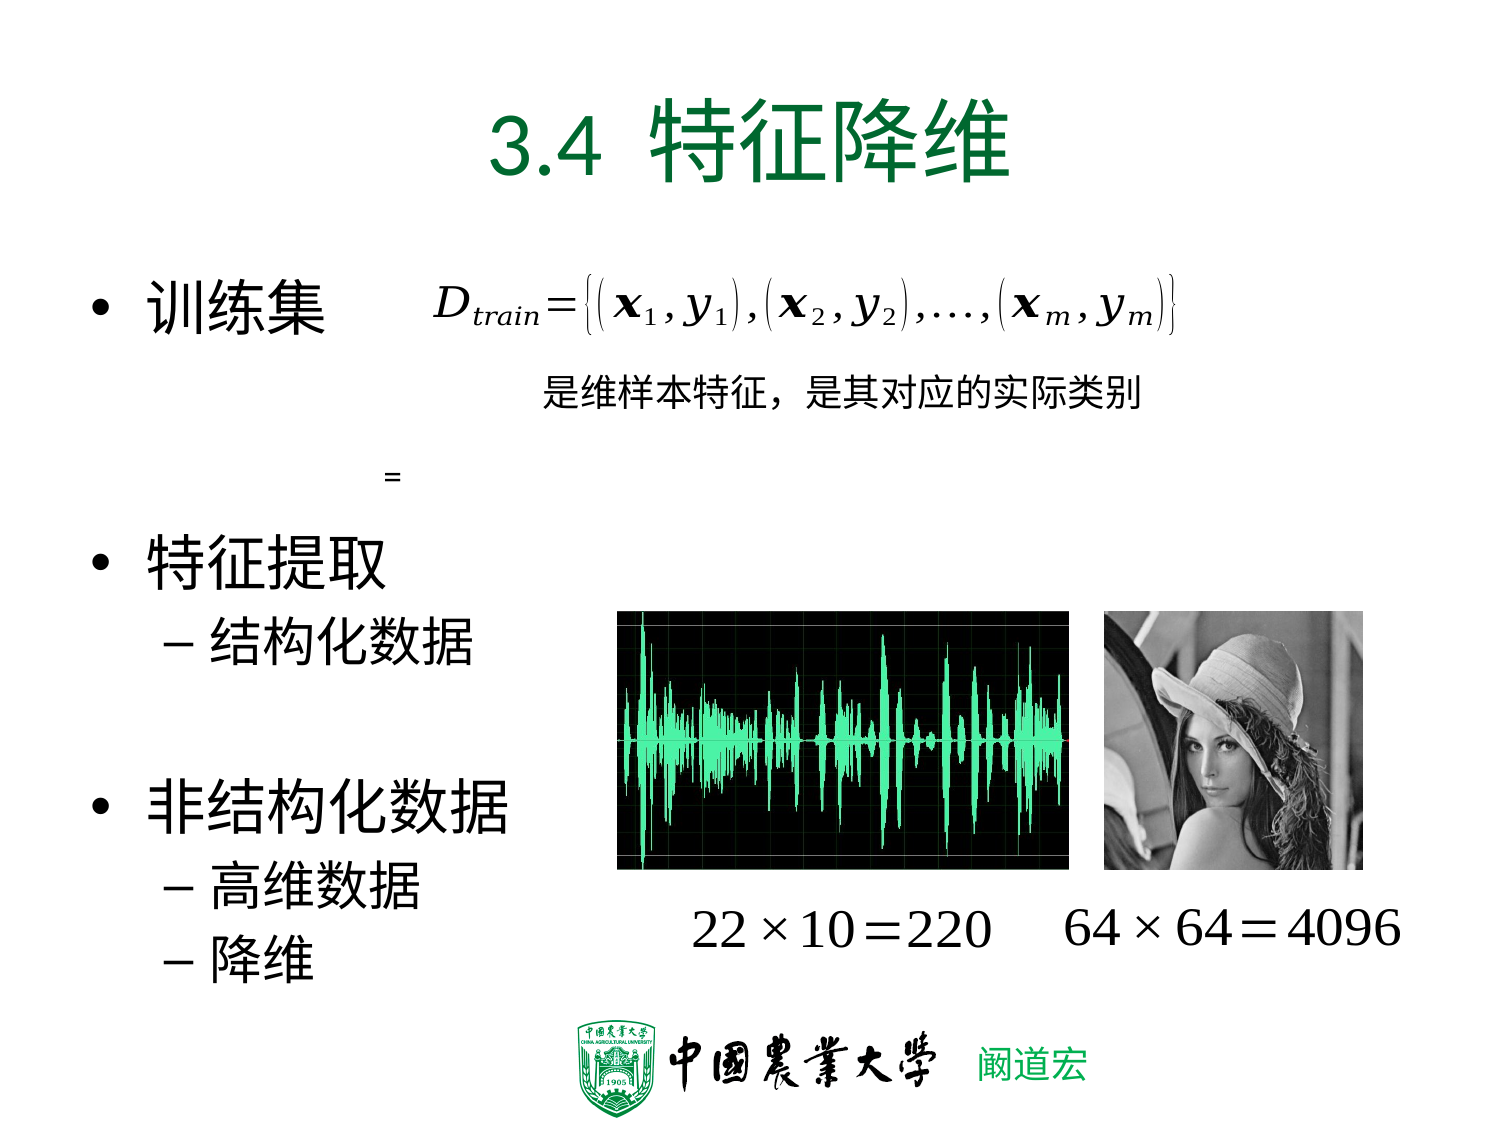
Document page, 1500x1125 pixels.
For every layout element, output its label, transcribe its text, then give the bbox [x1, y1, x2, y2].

picture [573, 1016, 939, 1119]
picture [617, 611, 1069, 870]
title 3.4 特征降维 [75, 45, 1425, 233]
picture [1104, 611, 1363, 870]
list 训练集 特征提取 结构化数据 非结构化数据 高维数据 降维 [75, 262, 1425, 1005]
